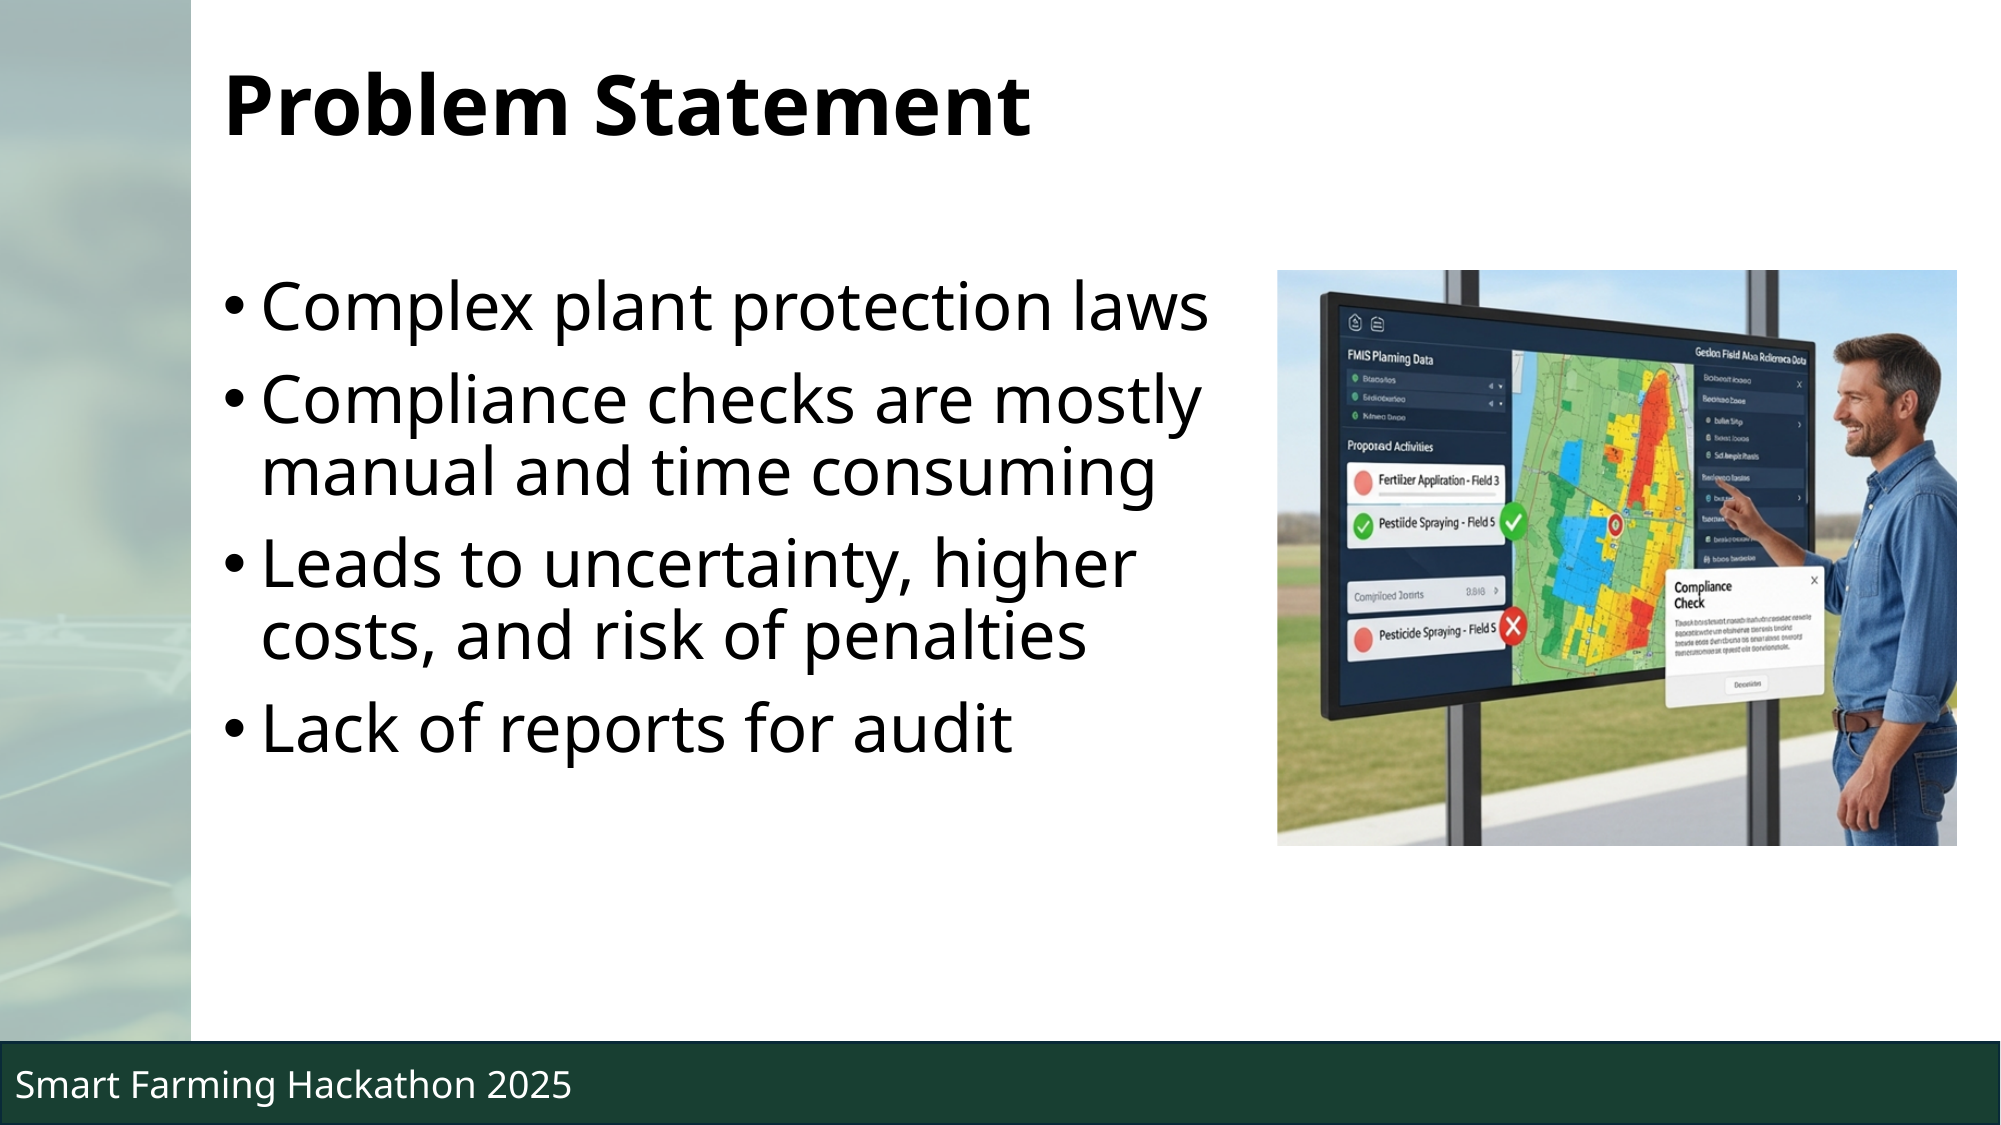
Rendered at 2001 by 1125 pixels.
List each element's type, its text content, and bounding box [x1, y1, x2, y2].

title Problem Statement [207, 52, 1933, 165]
list Complex plant protection laws Compliance checks are mostly manual and time consuming Leads to uncertainty, higher costs, and risk of penalties Lack of reports for audit [207, 164, 1278, 879]
picture [1276, 269, 1958, 846]
